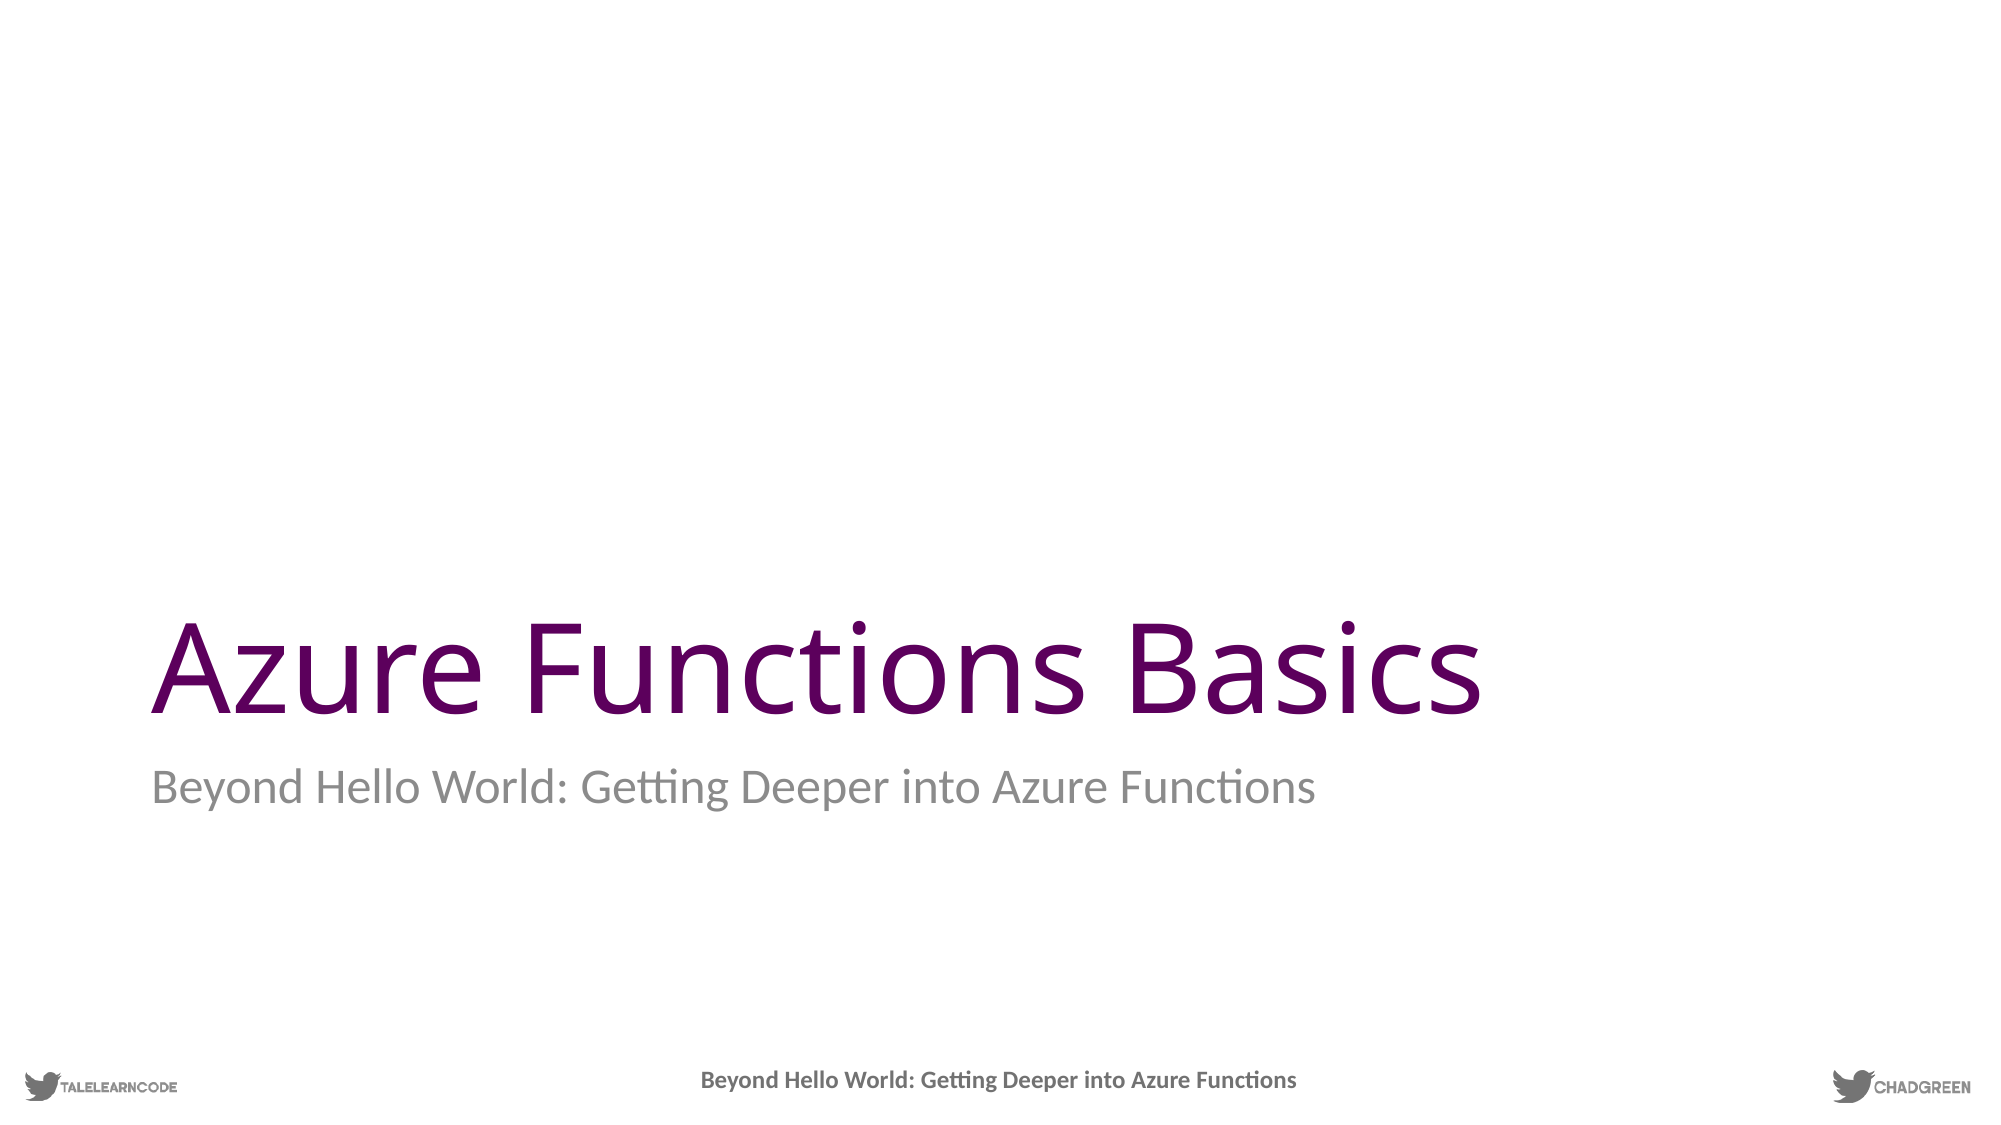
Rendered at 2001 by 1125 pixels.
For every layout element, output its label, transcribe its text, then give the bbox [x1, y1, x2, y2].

title Azure Functions Basics [136, 280, 1862, 749]
list Beyond Hello World: Getting Deeper into Azure Functions [136, 752, 1862, 999]
